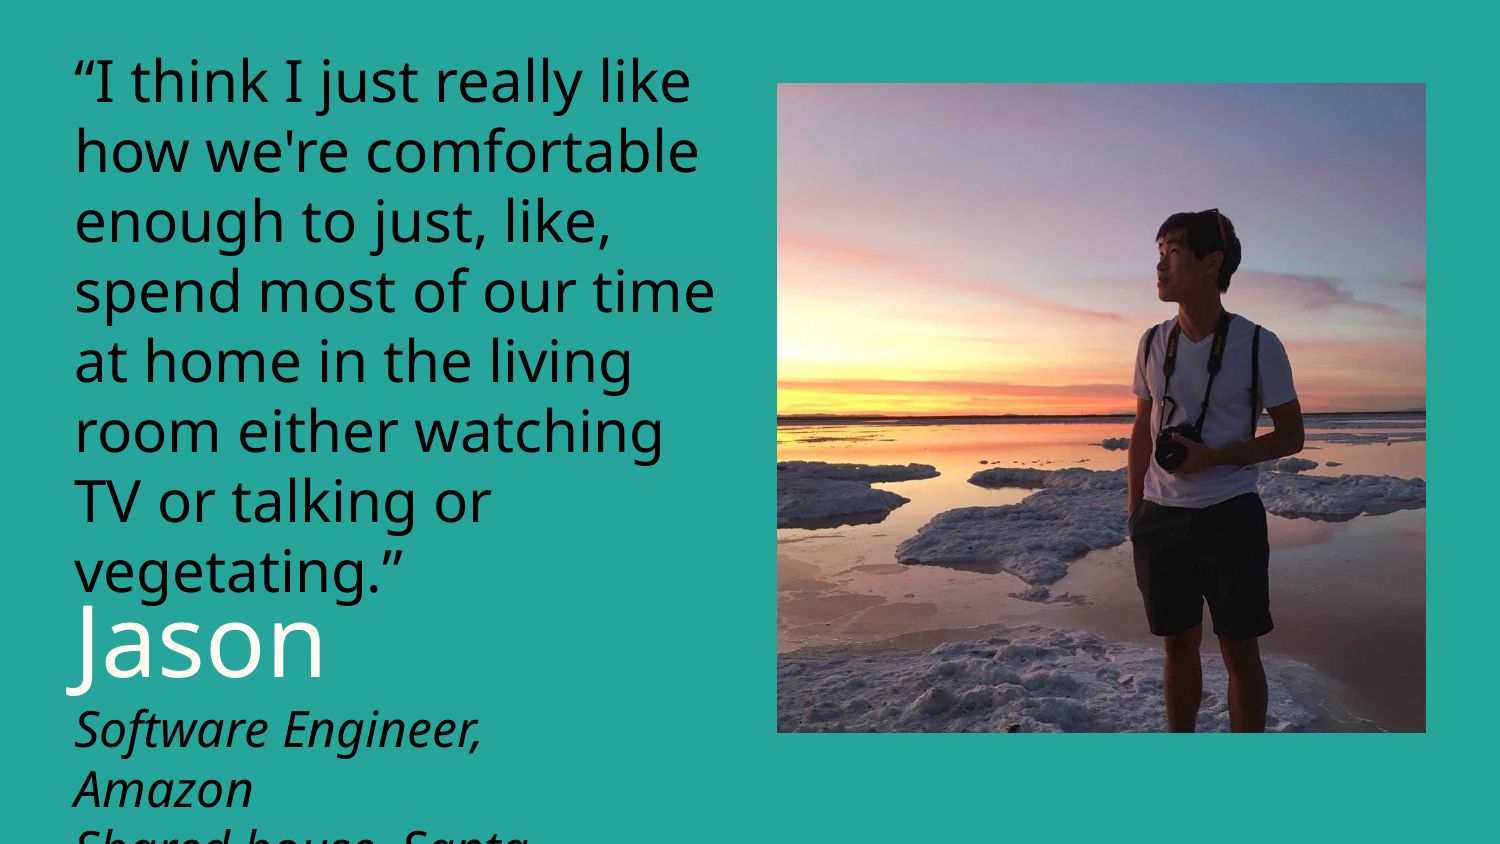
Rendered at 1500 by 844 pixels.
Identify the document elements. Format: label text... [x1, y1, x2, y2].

text_box “I think I just really like how we're comfortable enough to just, like, spend most of our time at home in the living room either watching TV or talking or vegetating.” [59, 29, 733, 433]
text_box Jason Software Engineer, Amazon Shared house, Santa Clara, CA [59, 562, 614, 771]
picture [777, 83, 1426, 733]
